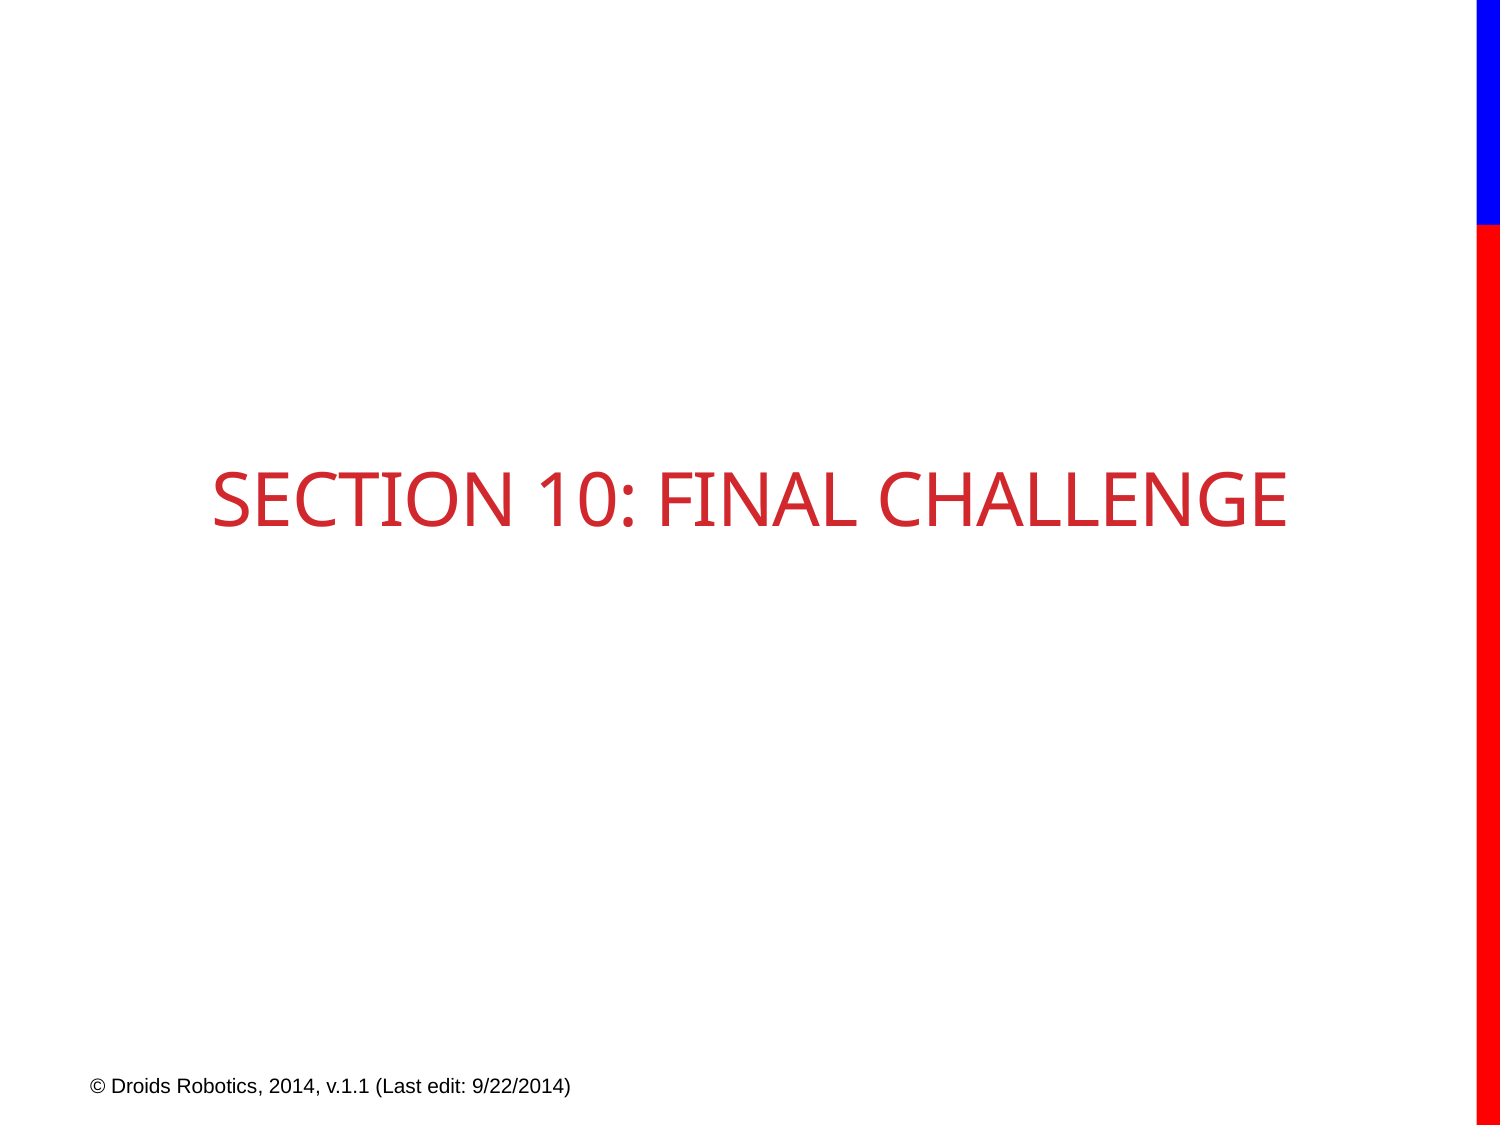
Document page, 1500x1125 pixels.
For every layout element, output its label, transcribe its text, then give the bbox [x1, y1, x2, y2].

footer © Droids Robotics, 2014, v.1.1 (Last edit: 9/22/2014) [75, 1065, 638, 1112]
title SECTION 10: FINAL CHALLENGE [75, 443, 1428, 669]
